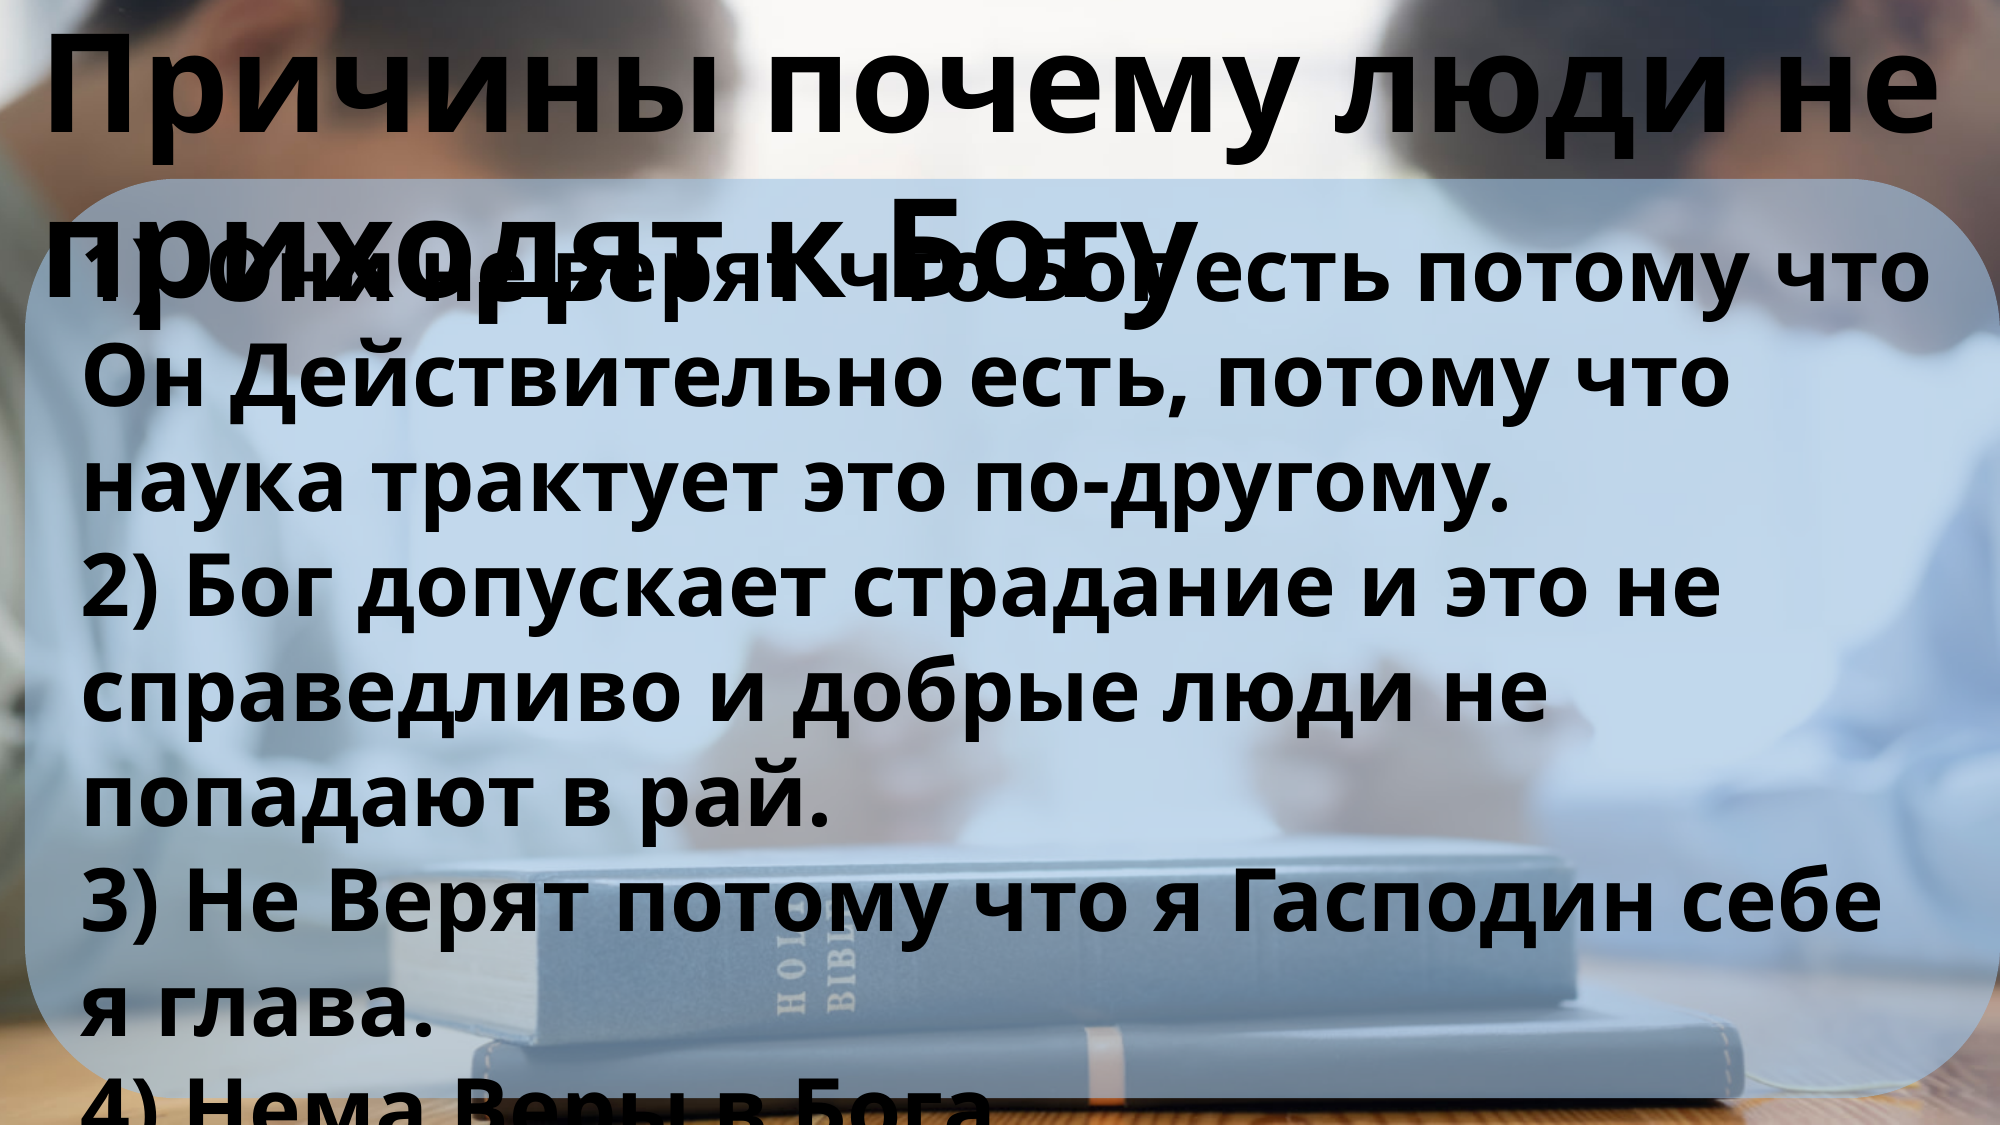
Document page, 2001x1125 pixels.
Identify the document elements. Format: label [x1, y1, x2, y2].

list [0, 0, 2000, 1125]
